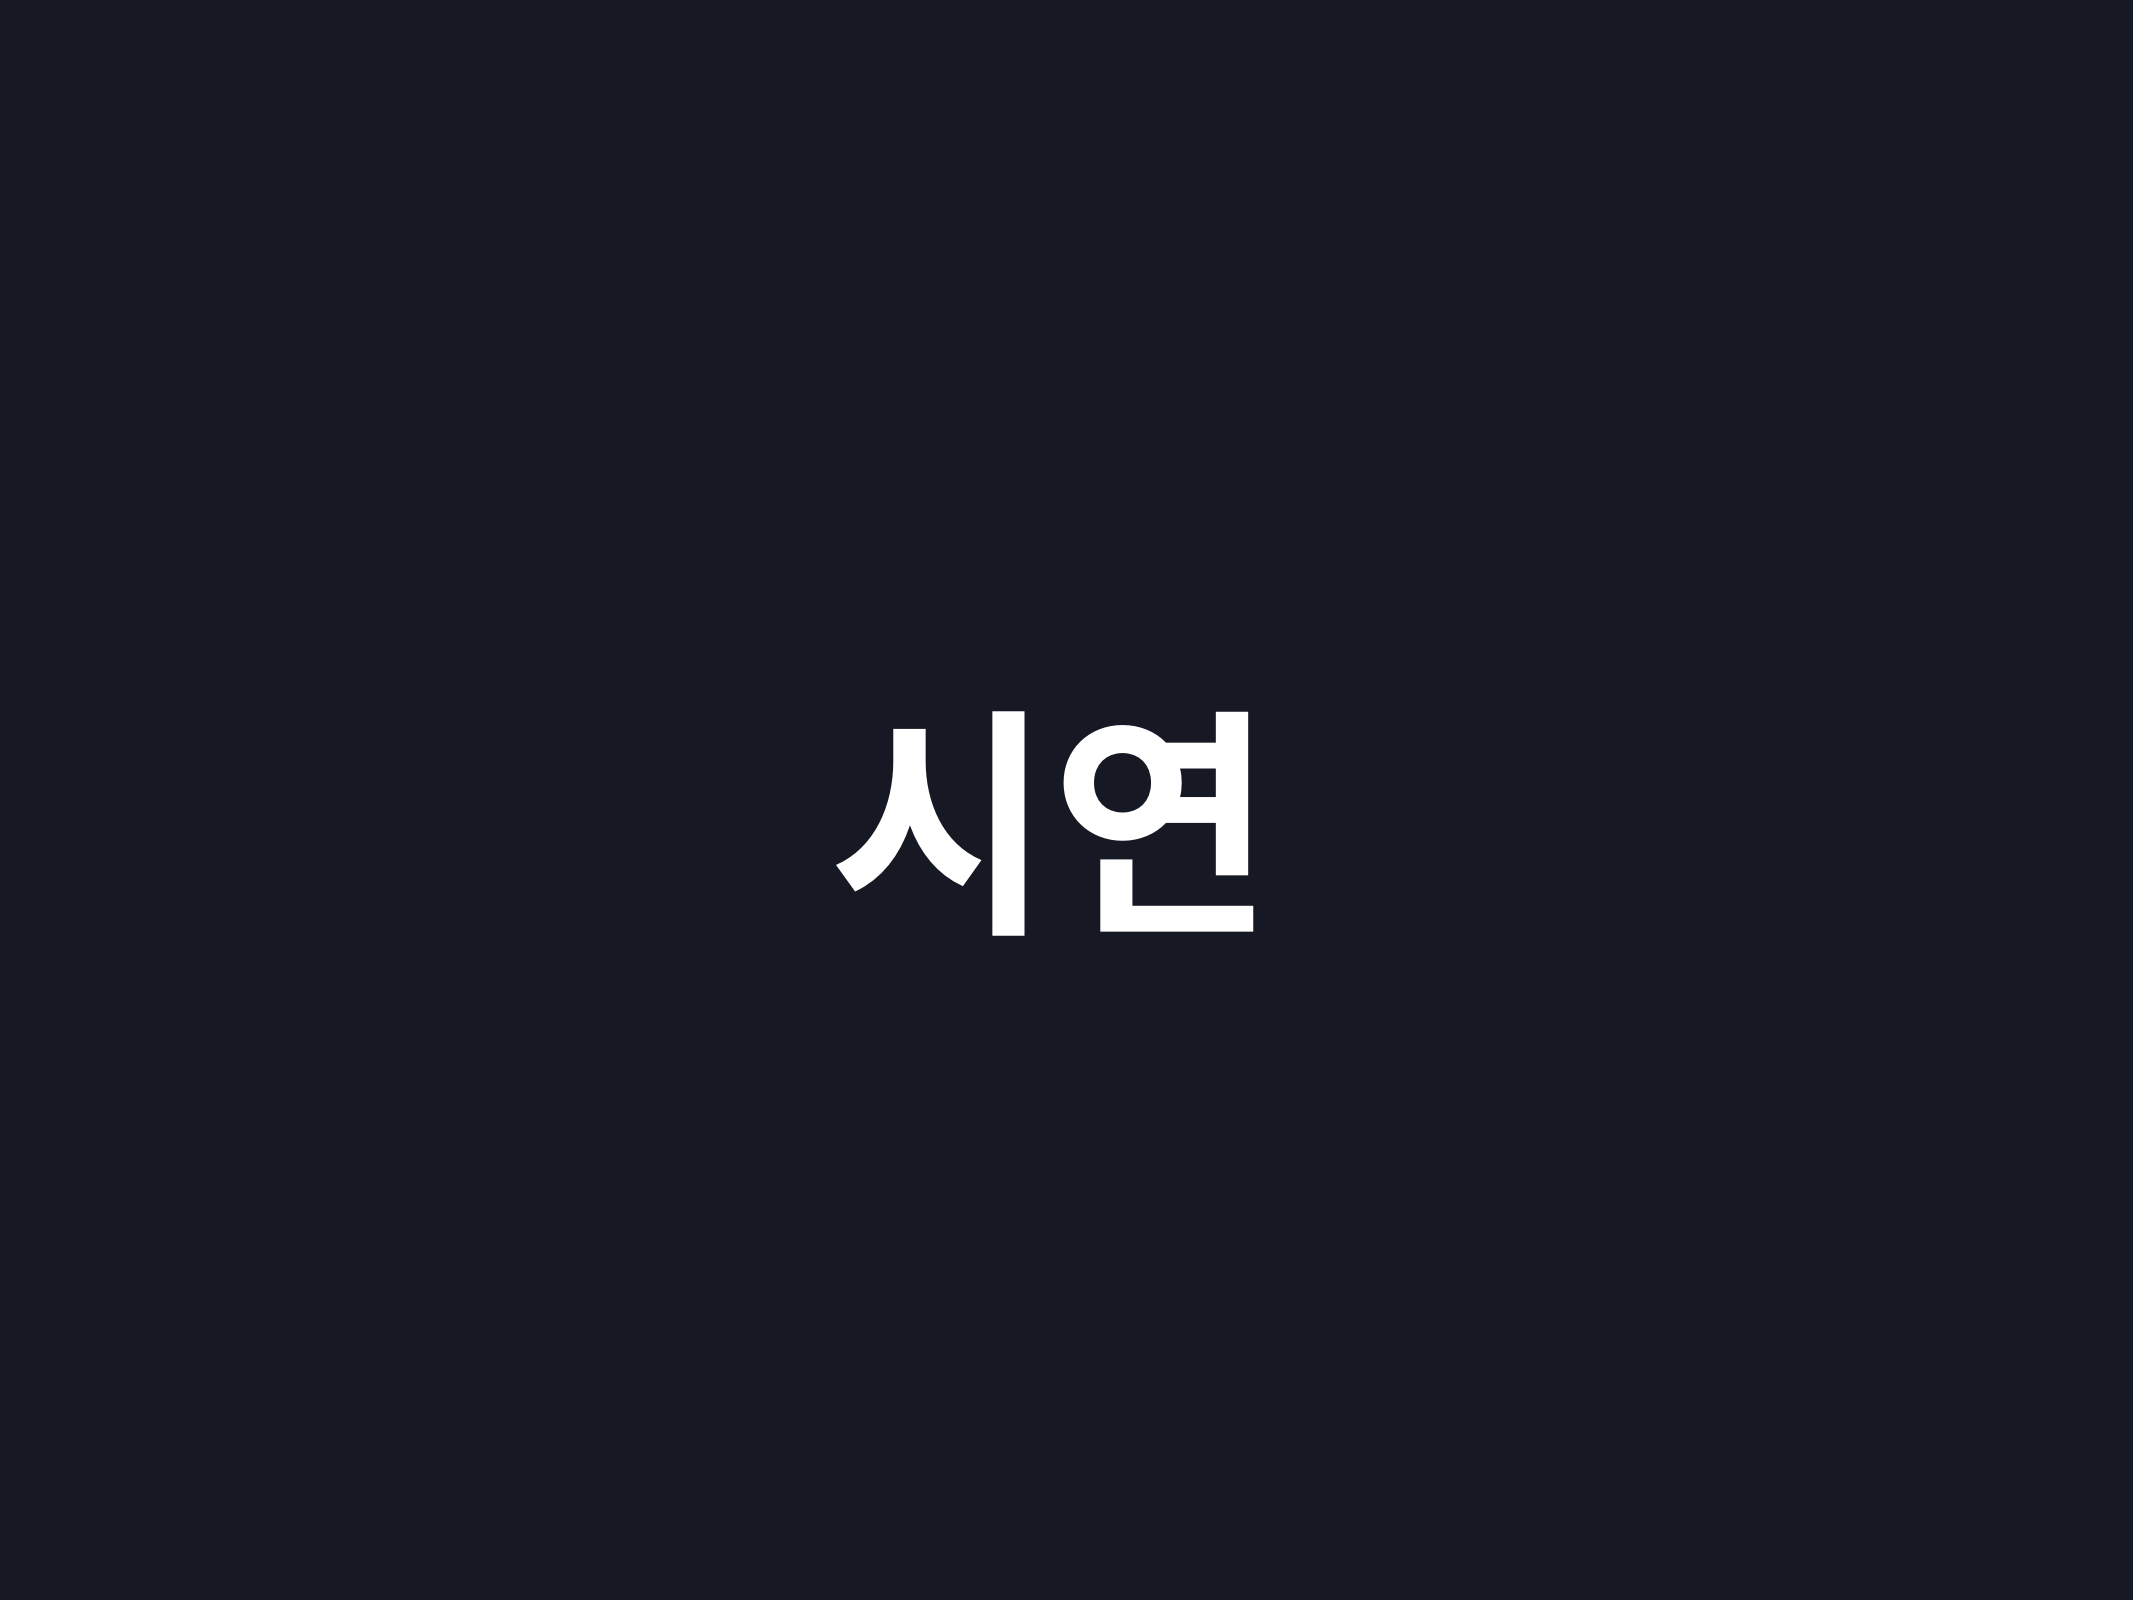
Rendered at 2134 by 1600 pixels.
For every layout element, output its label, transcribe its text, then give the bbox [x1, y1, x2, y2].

text_box 시연 [588, 668, 1515, 1357]
